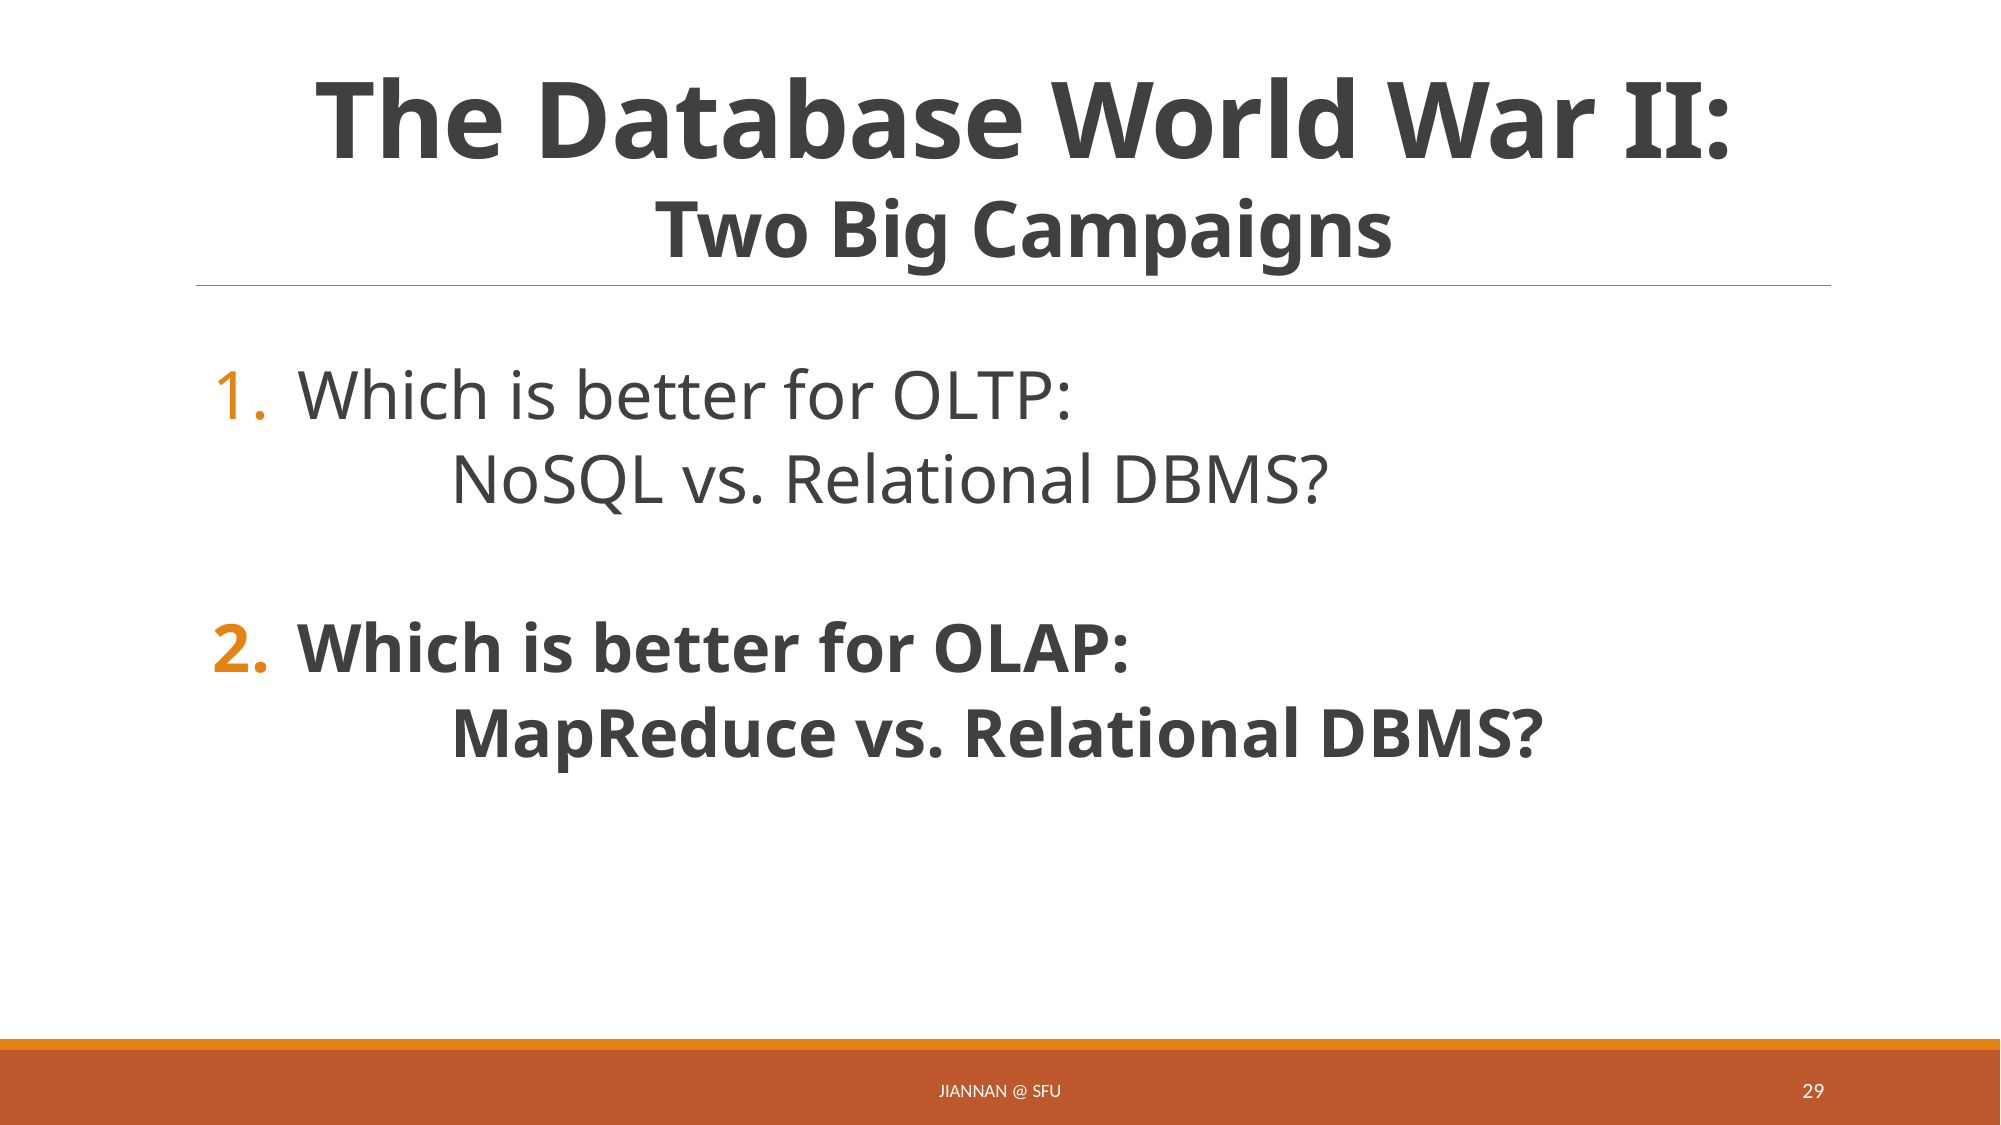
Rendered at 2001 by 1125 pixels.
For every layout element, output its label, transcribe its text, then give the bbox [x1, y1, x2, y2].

footer Jiannan @ SFU [604, 1059, 1396, 1120]
slide_number 29 [1624, 1059, 1840, 1120]
title The Database World War II: Two Big Campaigns [24, 43, 2000, 281]
list Which is better for OLTP: NoSQL vs. Relational DBMS? Which is better for OLAP: MapReduce vs. Relational DBMS? [180, 354, 2000, 1125]
